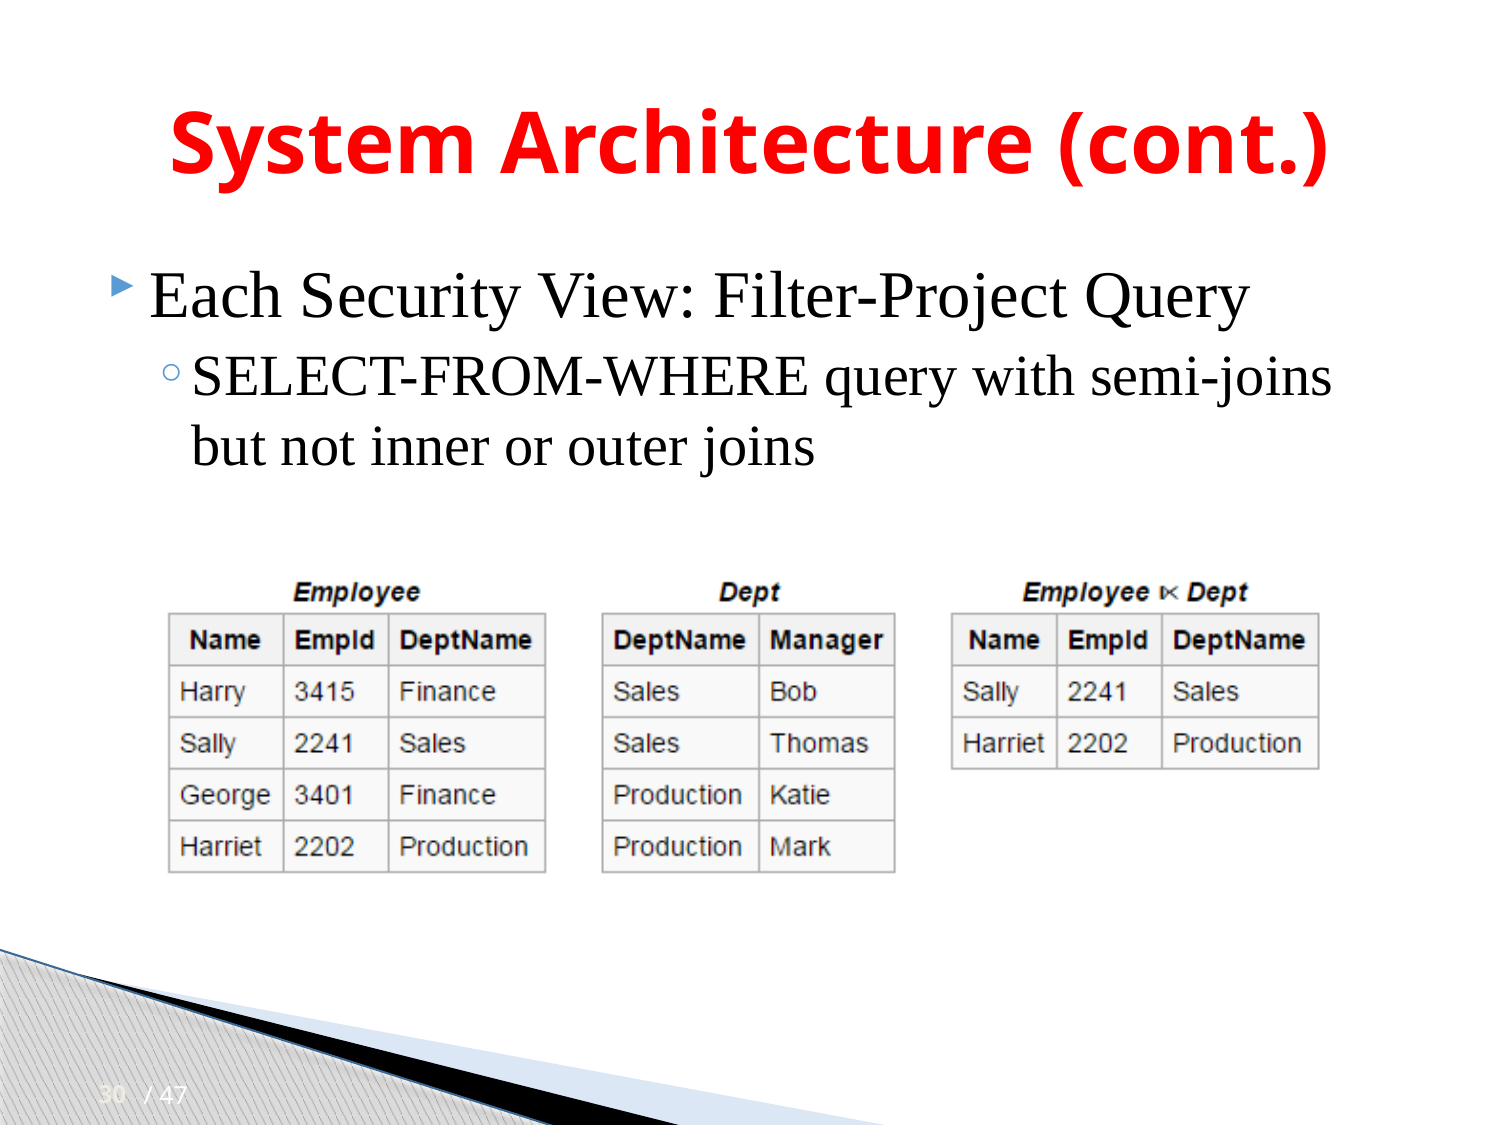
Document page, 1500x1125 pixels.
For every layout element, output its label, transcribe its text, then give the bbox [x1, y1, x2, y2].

list Each Security View: Filter-Project Query SELECT-FROM-WHERE query with semi-joins but not inner or outer joins [75, 243, 1425, 986]
title System Architecture (cont.) [75, 45, 1425, 233]
slide_number 30 [75, 1065, 150, 1125]
picture [137, 552, 1363, 885]
